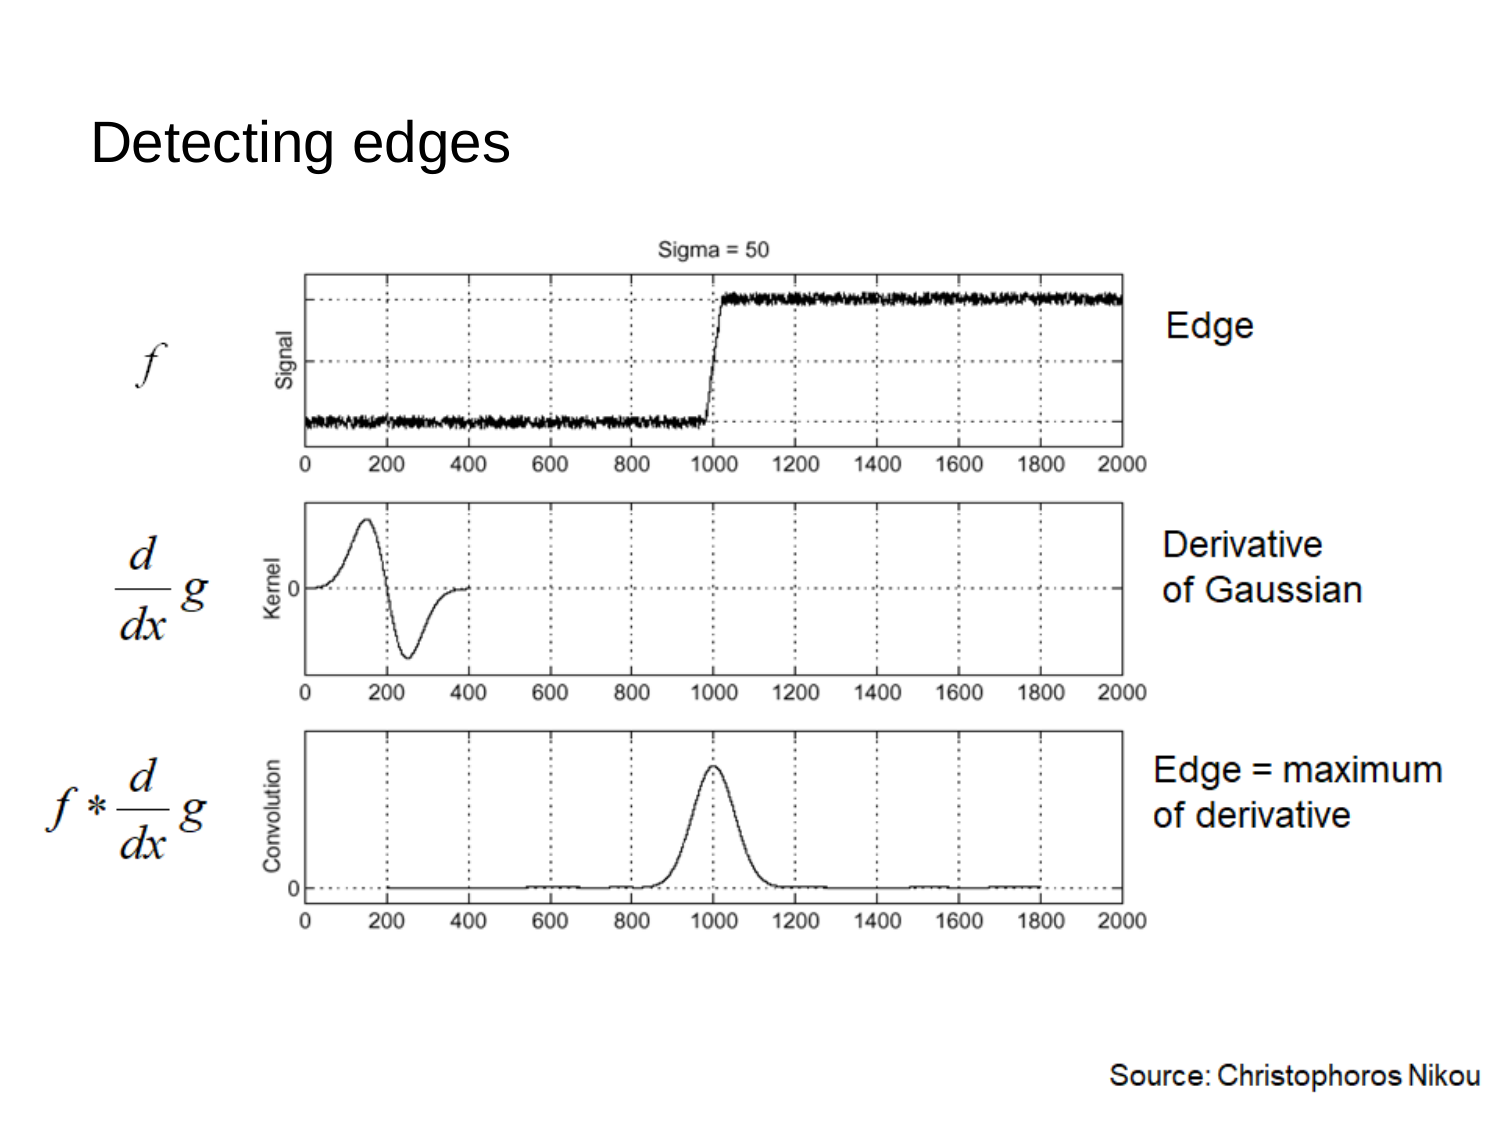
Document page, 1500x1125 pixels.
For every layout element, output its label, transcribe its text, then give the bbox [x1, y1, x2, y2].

title Detecting edges [75, 45, 1377, 230]
picture [37, 232, 1500, 1125]
